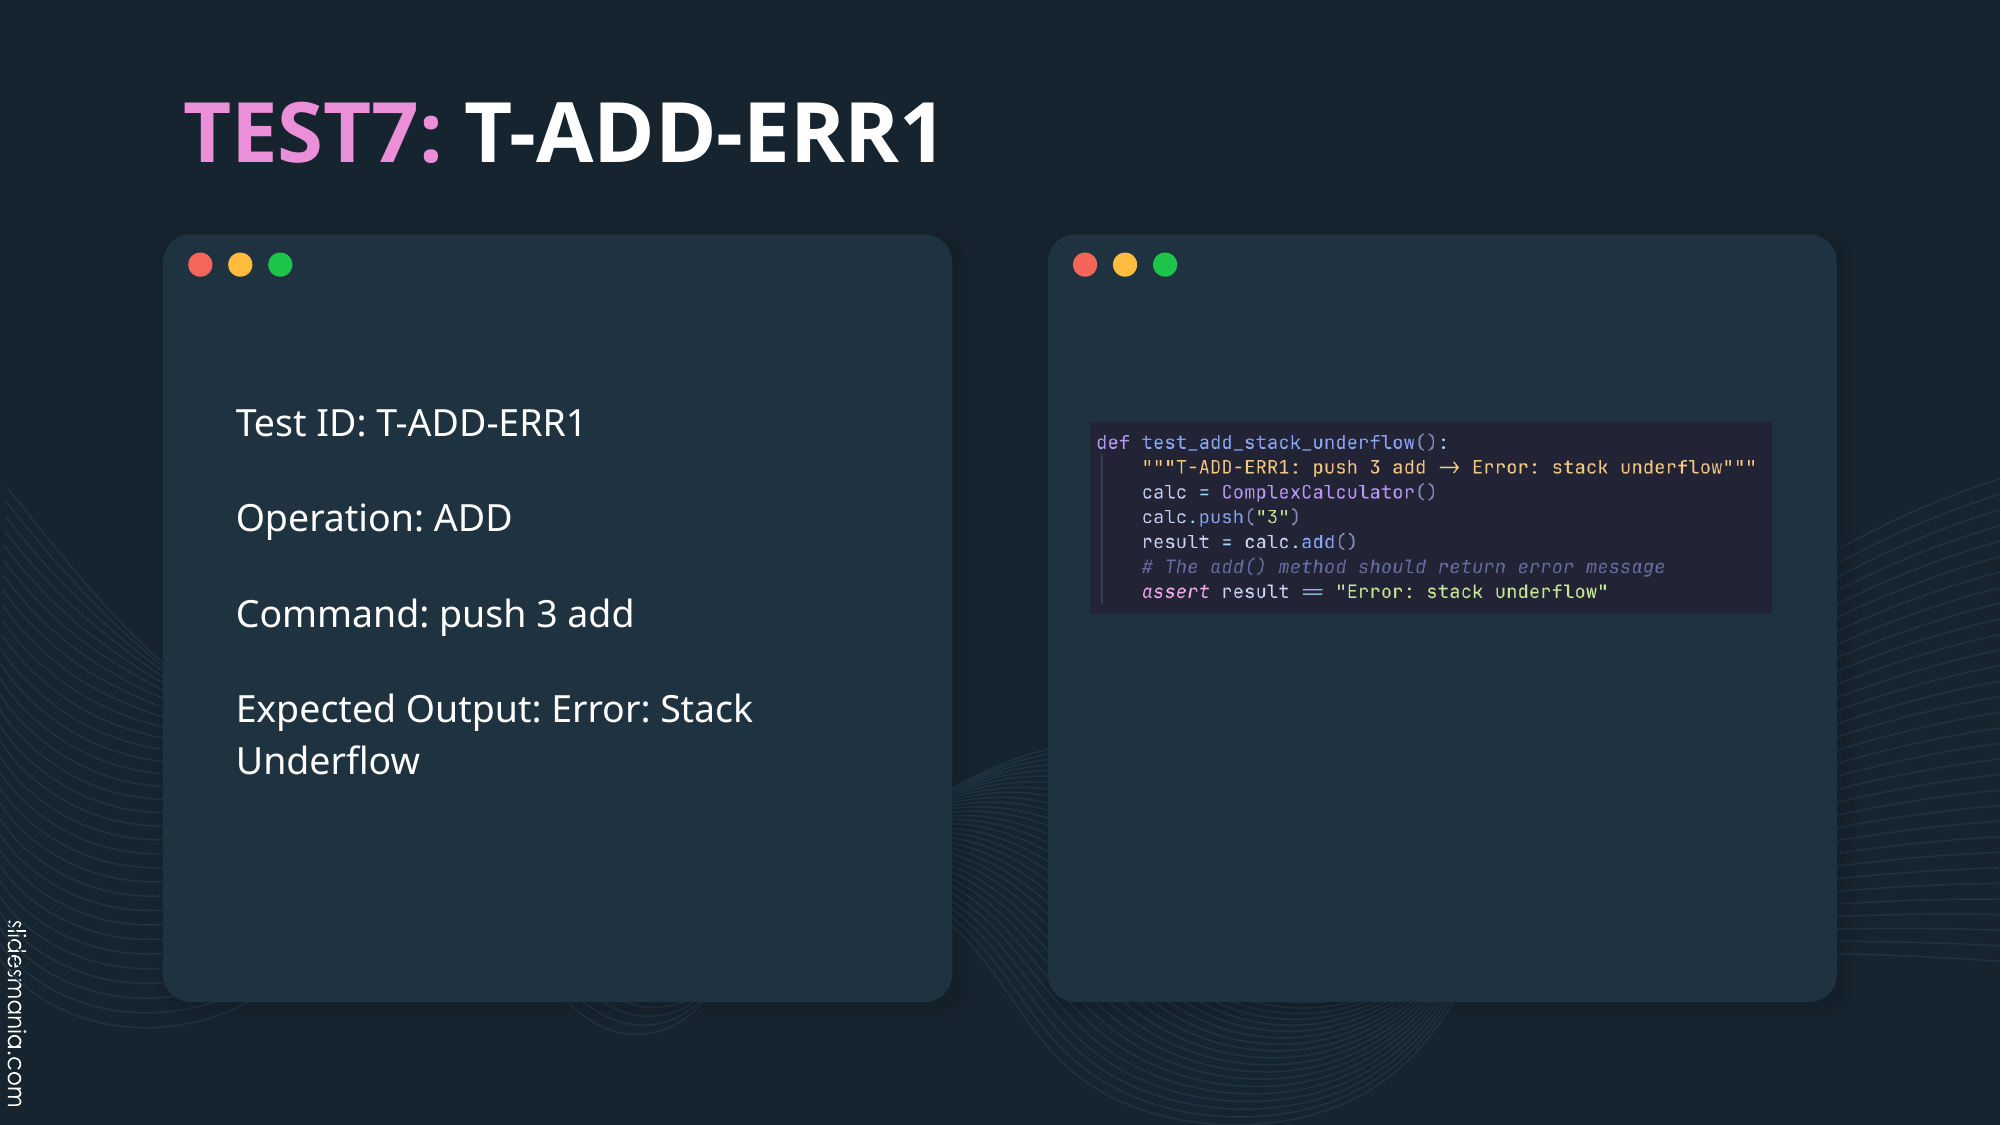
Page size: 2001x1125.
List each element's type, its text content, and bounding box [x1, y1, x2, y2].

picture [1089, 421, 1772, 615]
title TEST7: T-ADD-ERR1 [163, 59, 1822, 185]
list Test ID: T-ADD-ERR1 Operation: ADD Command: push 3 add Expected Output: Error: Stack Underflow [215, 372, 898, 962]
